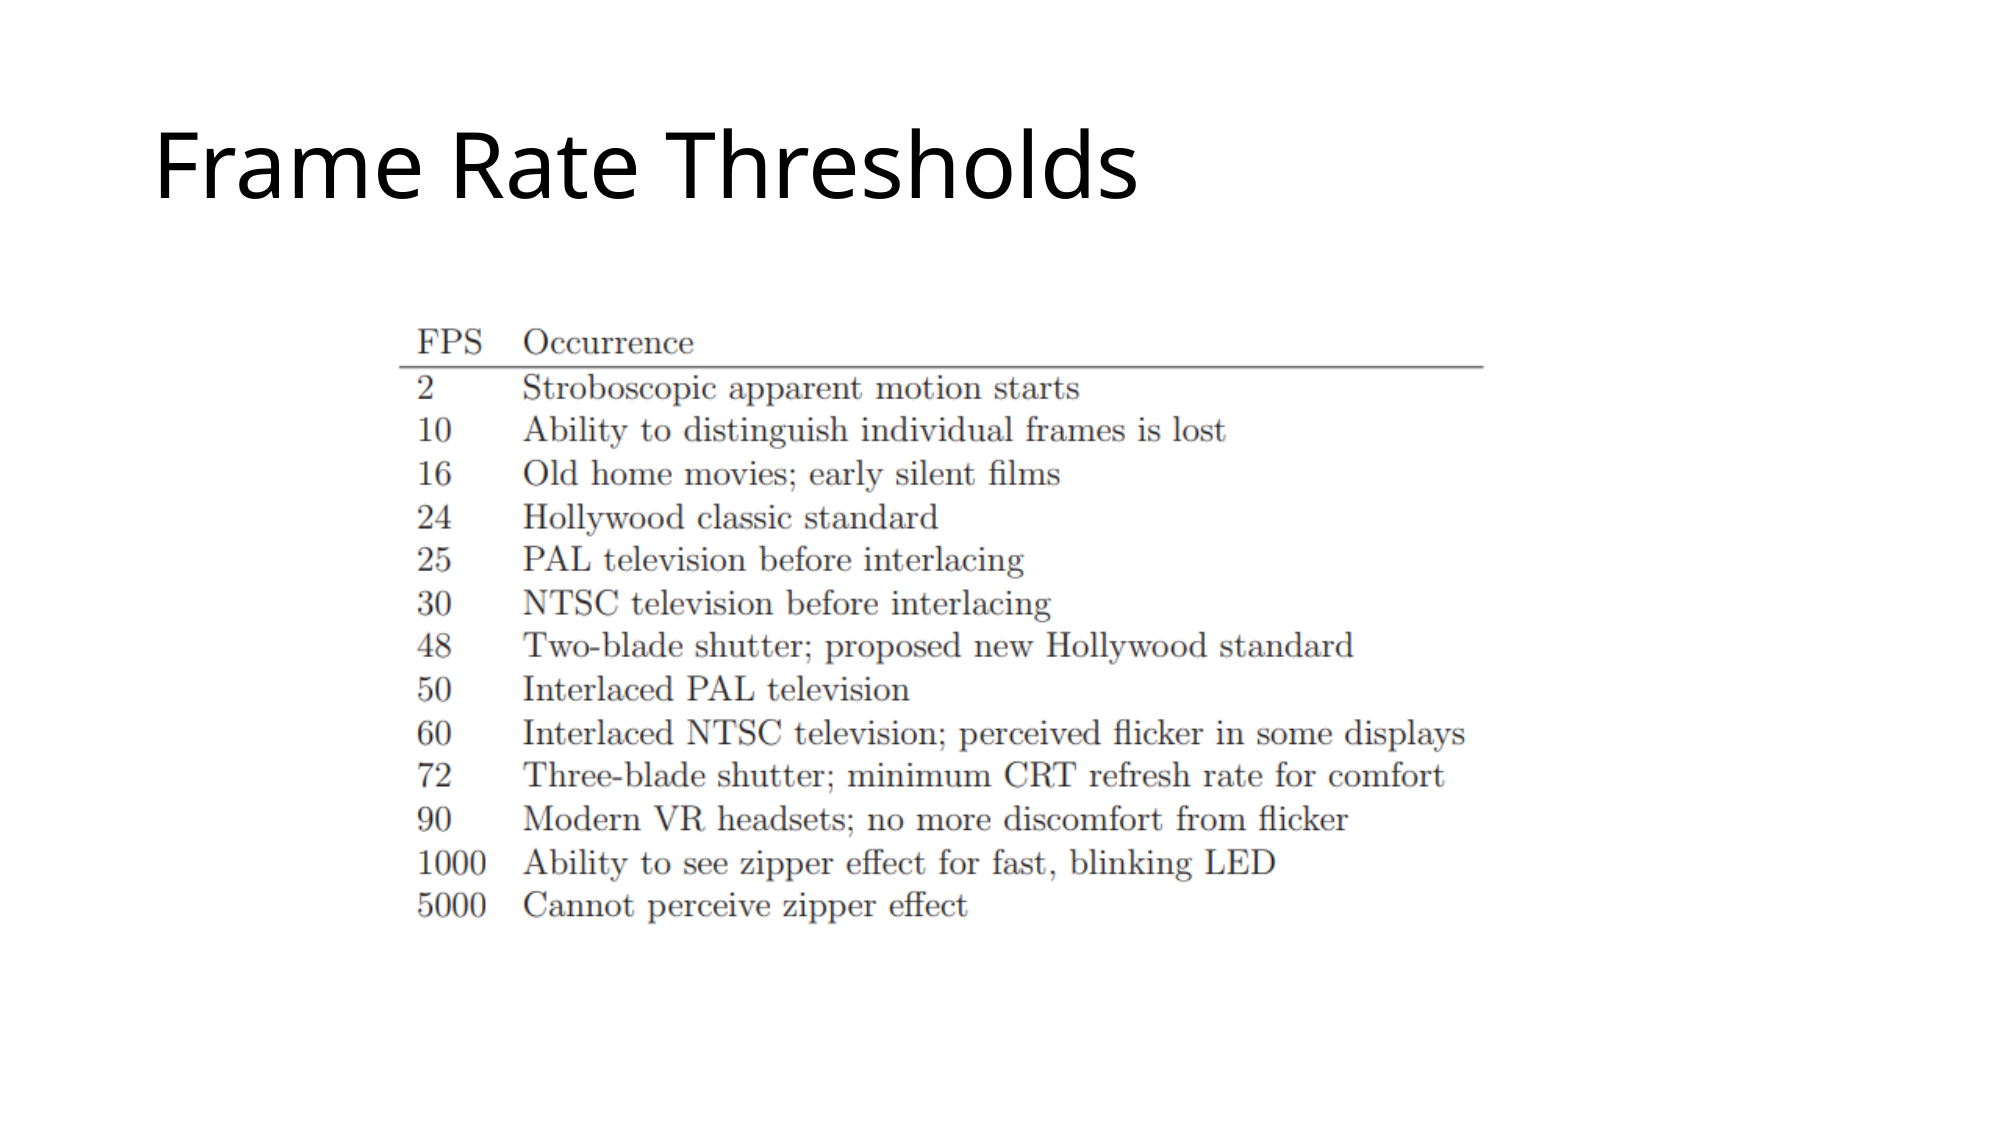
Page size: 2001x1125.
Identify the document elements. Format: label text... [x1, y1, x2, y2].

title Frame Rate Thresholds [137, 59, 1863, 278]
picture [370, 310, 1630, 954]
